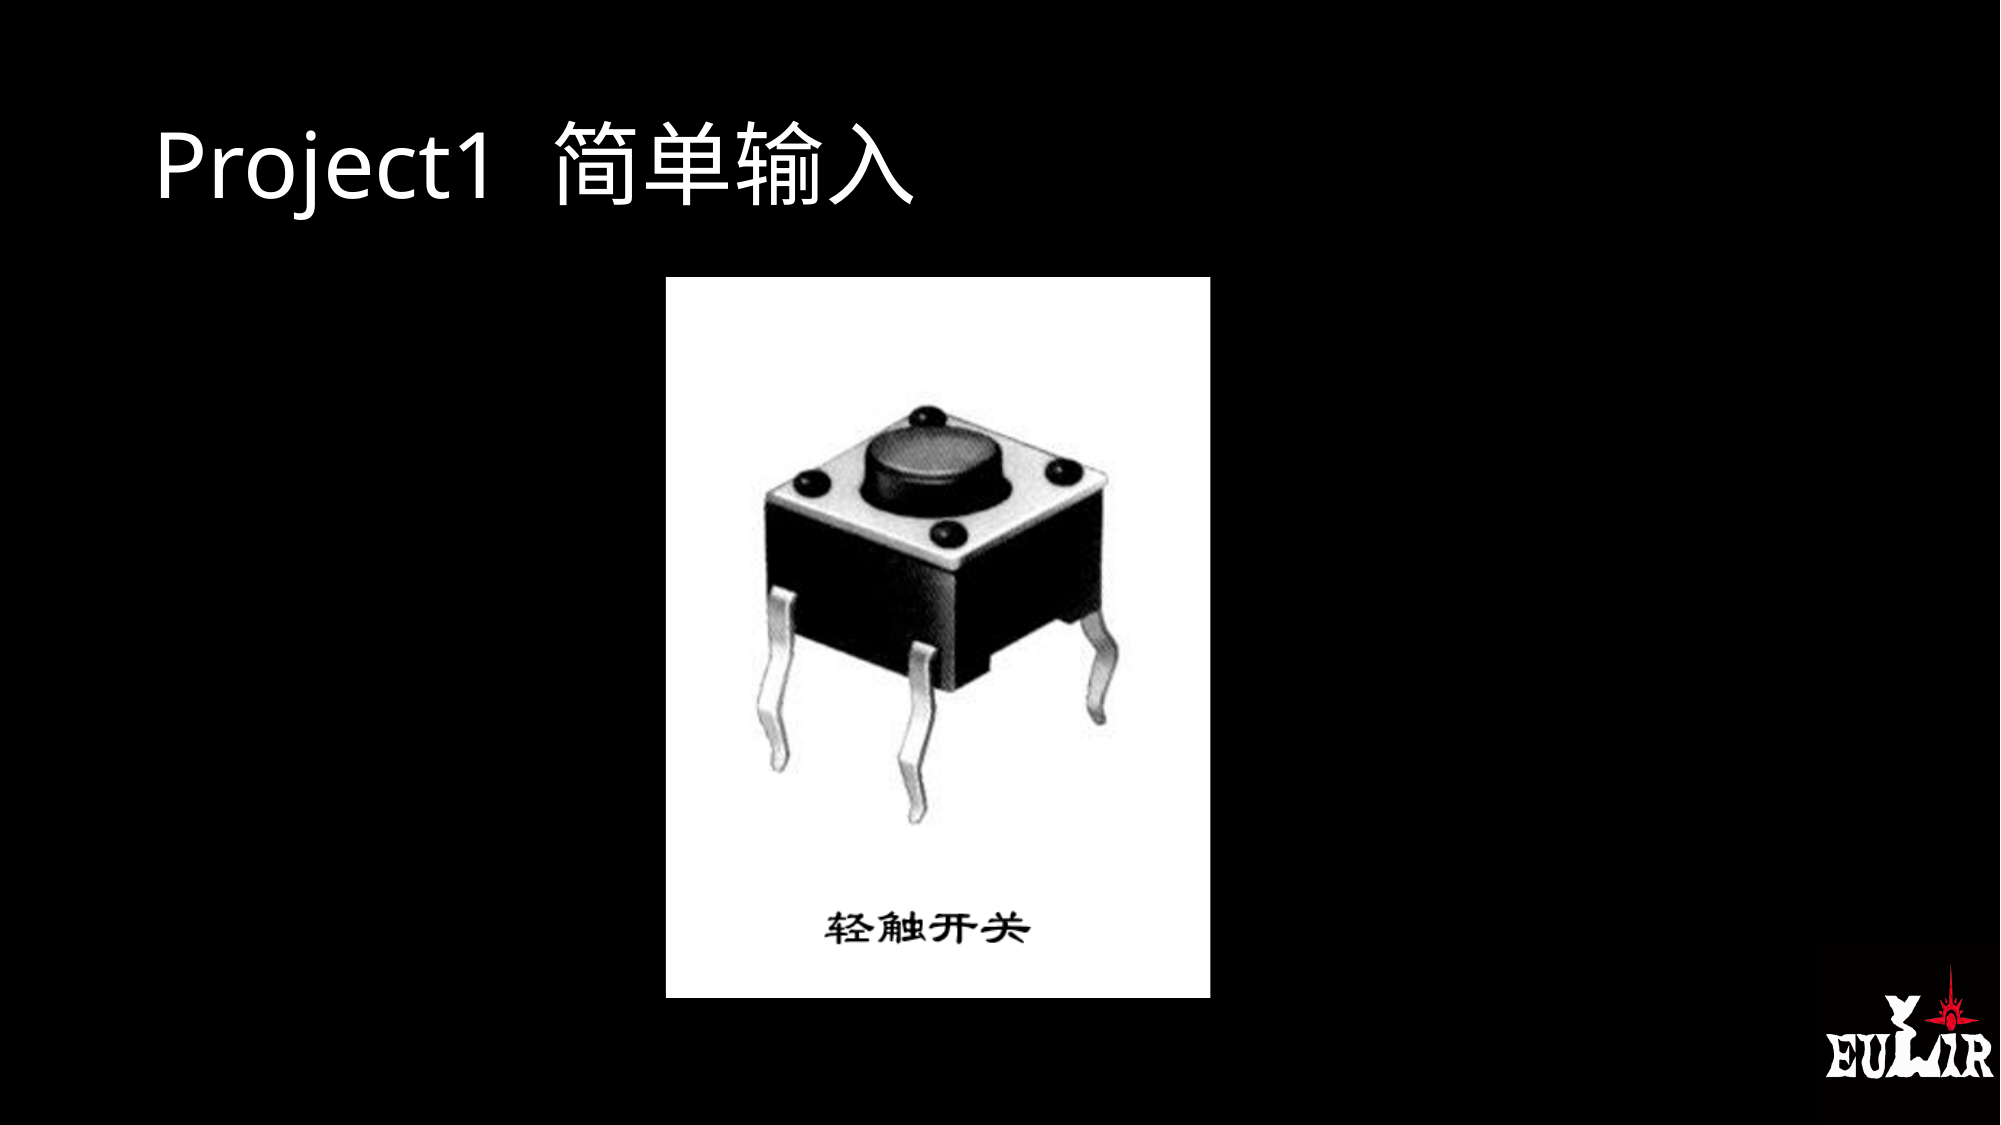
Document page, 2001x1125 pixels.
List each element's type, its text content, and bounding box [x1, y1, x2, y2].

title Project1 简单输入 [137, 59, 1863, 278]
picture [1817, 941, 2000, 1125]
picture [665, 277, 1211, 998]
